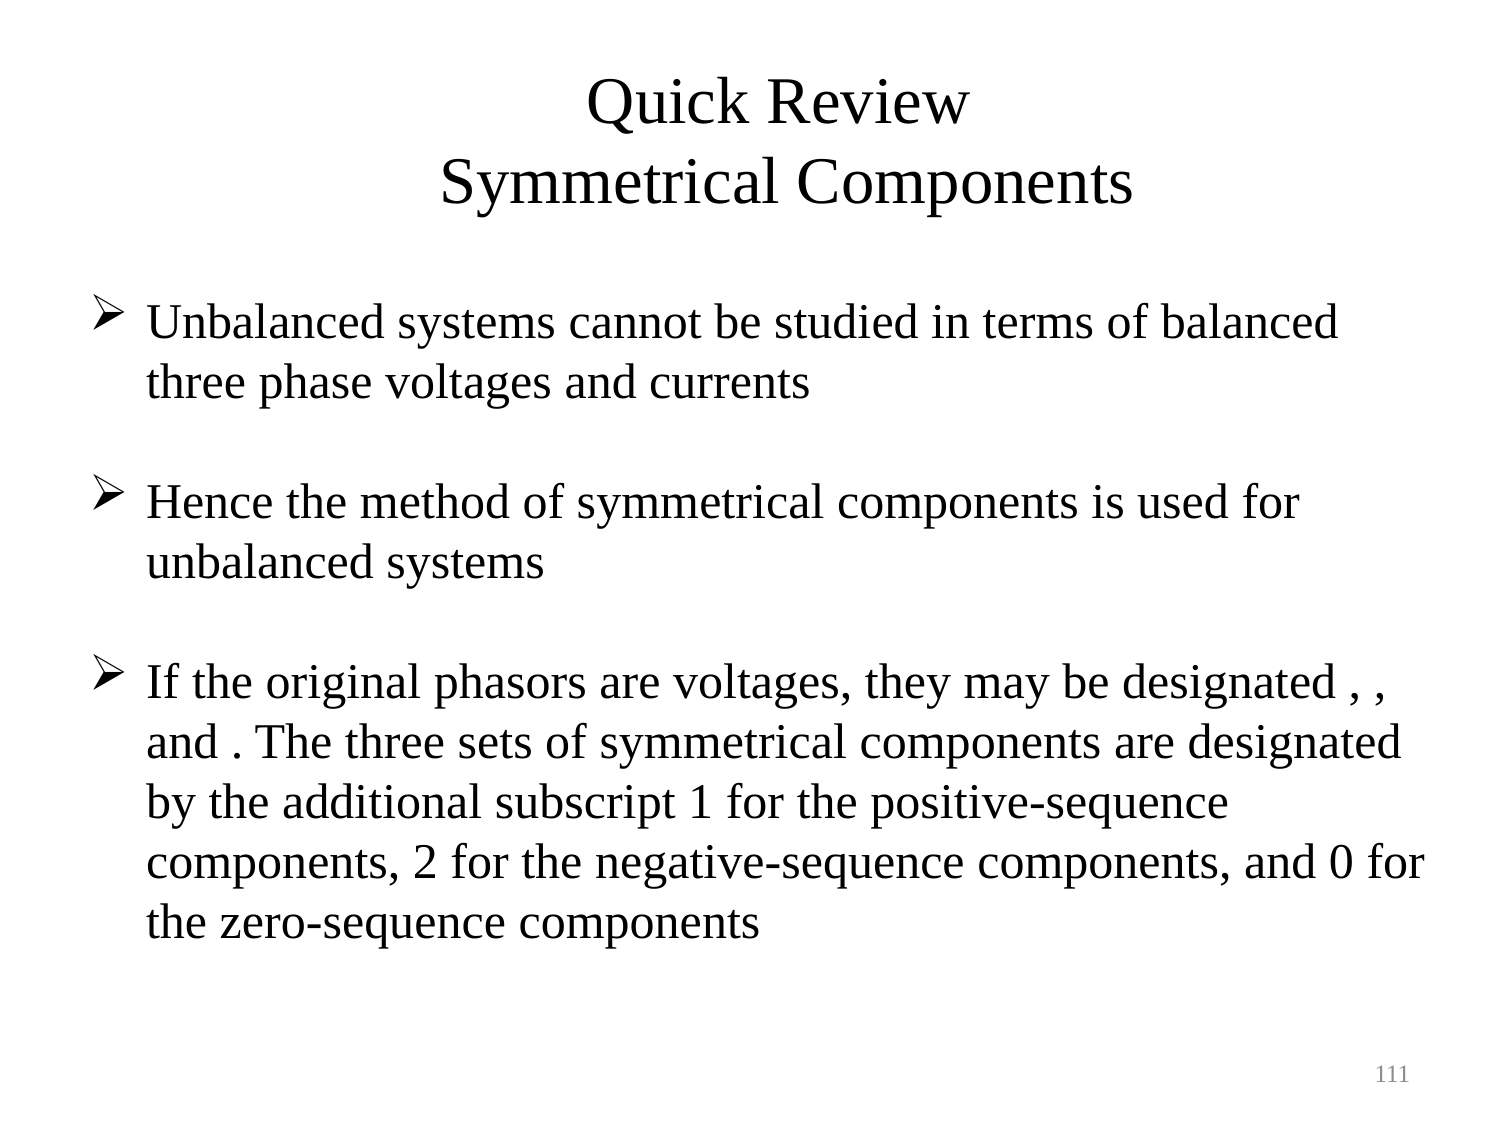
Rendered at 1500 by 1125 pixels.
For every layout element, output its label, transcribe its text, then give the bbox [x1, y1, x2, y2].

slide_number 111 [1074, 1042, 1425, 1103]
text_box Quick Review Symmetrical Components [0, 49, 1500, 225]
